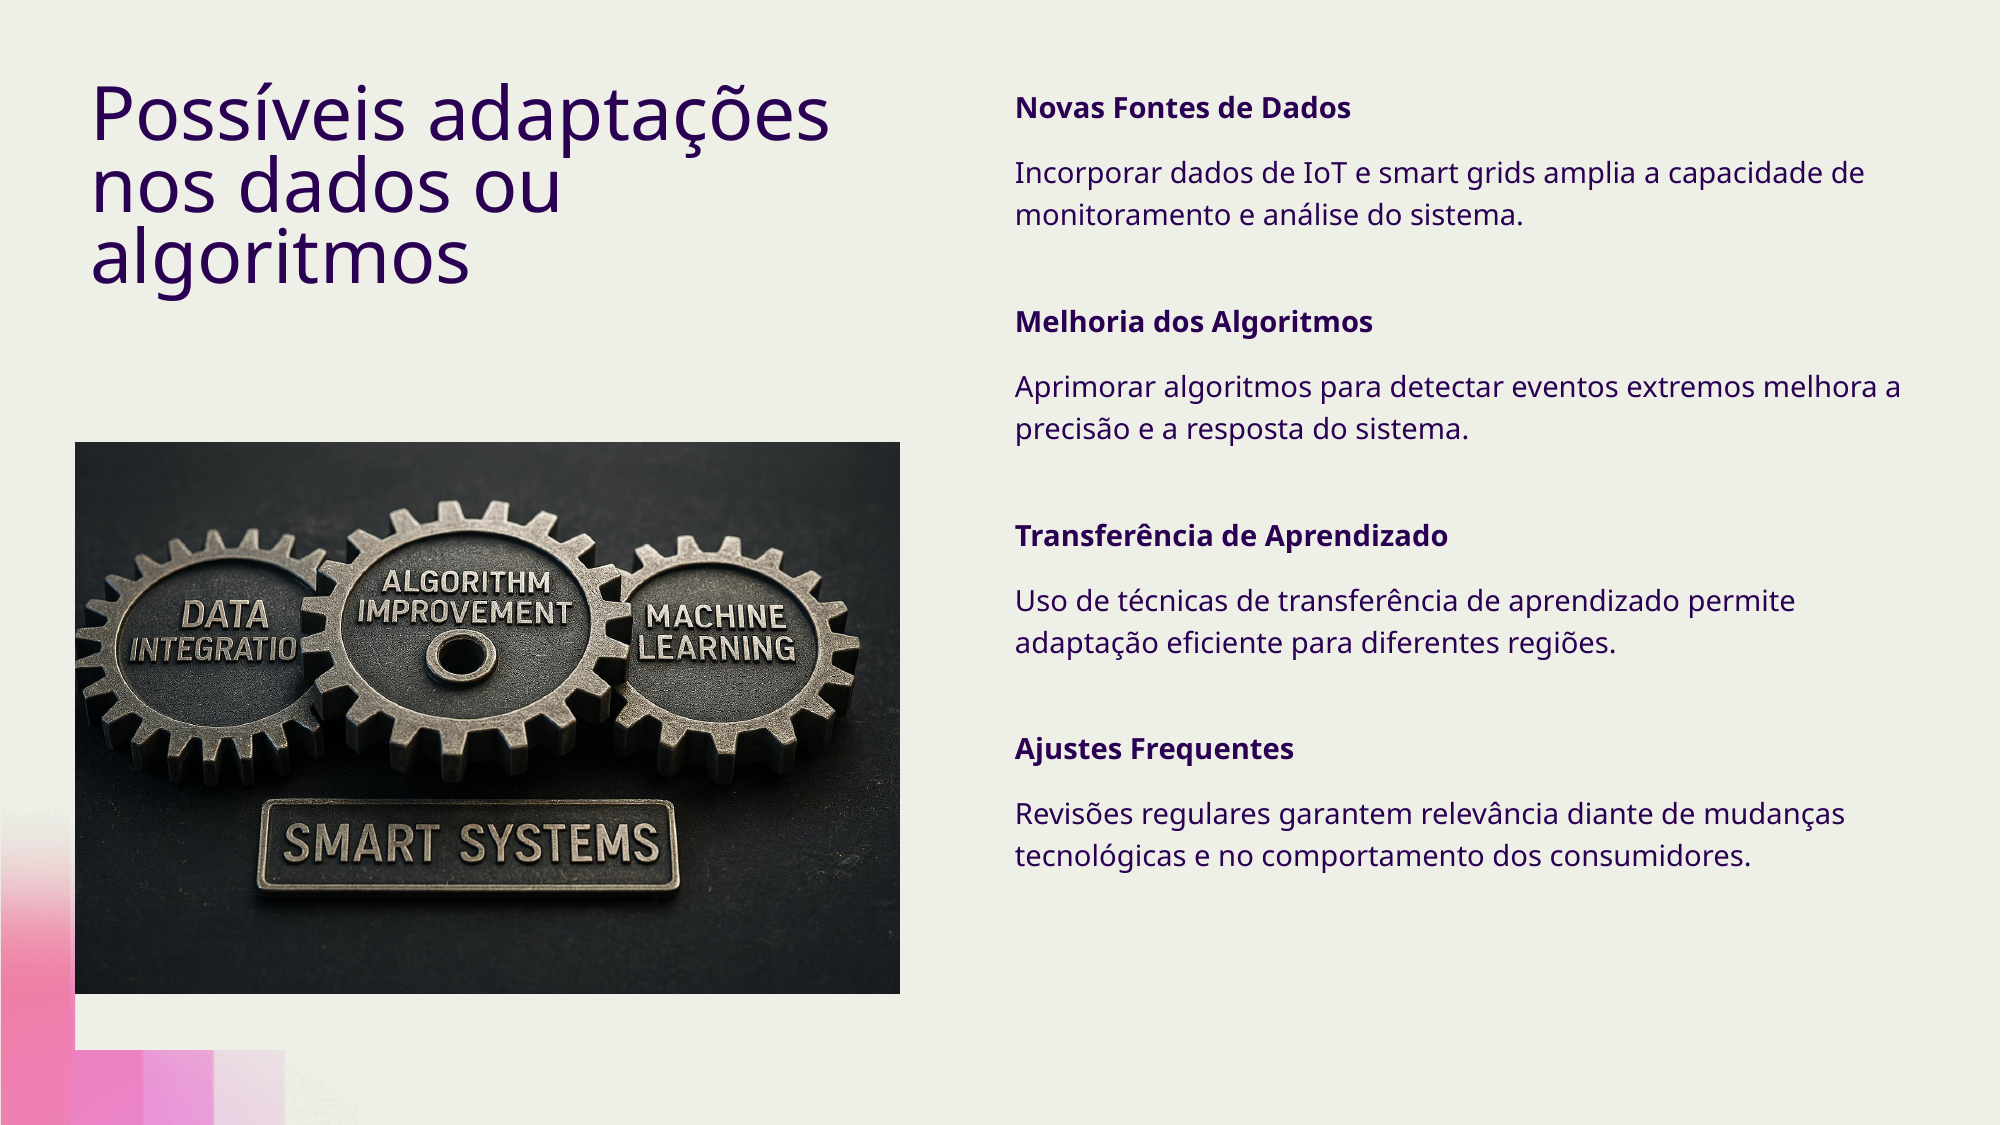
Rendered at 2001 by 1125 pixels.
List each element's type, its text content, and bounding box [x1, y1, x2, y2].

picture [0, 0, 2000, 1125]
list Novas Fontes de Dados Incorporar dados de IoT e smart grids amplia a capacidade de monitoramento e análise do sistema. Melhoria dos Algoritmos Aprimorar algoritmos para detectar eventos extremos melhora a precisão e a resposta do sistema. Transferência de Aprendizado Uso de técnicas de transferência de aprendizado permite adaptação eficiente para diferentes regiões. Ajustes Frequentes Revisões regulares garantem relevância diante de mudanças tecnológicas e no comportamento dos consumidores. [999, 75, 1925, 1050]
title Possíveis adaptações nos dados ou algoritmos [75, 75, 900, 325]
